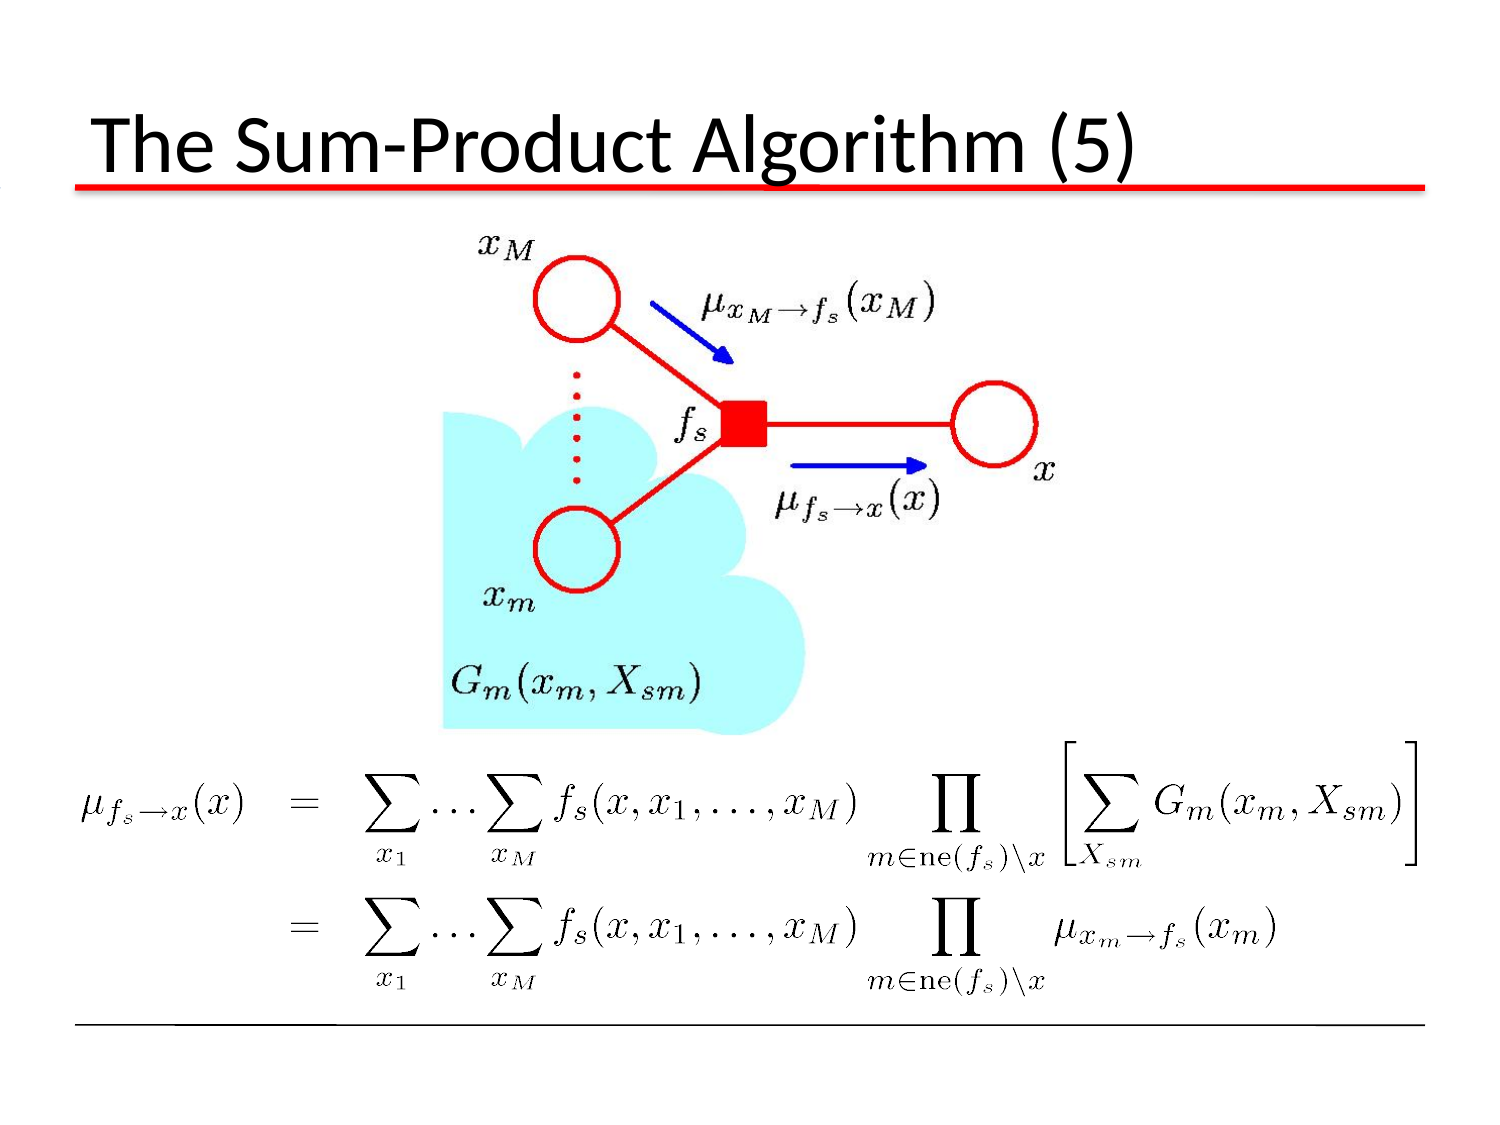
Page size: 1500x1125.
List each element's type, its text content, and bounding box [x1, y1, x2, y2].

picture [79, 234, 1418, 997]
title The Sum-Product Algorithm (5) [75, 45, 1425, 233]
